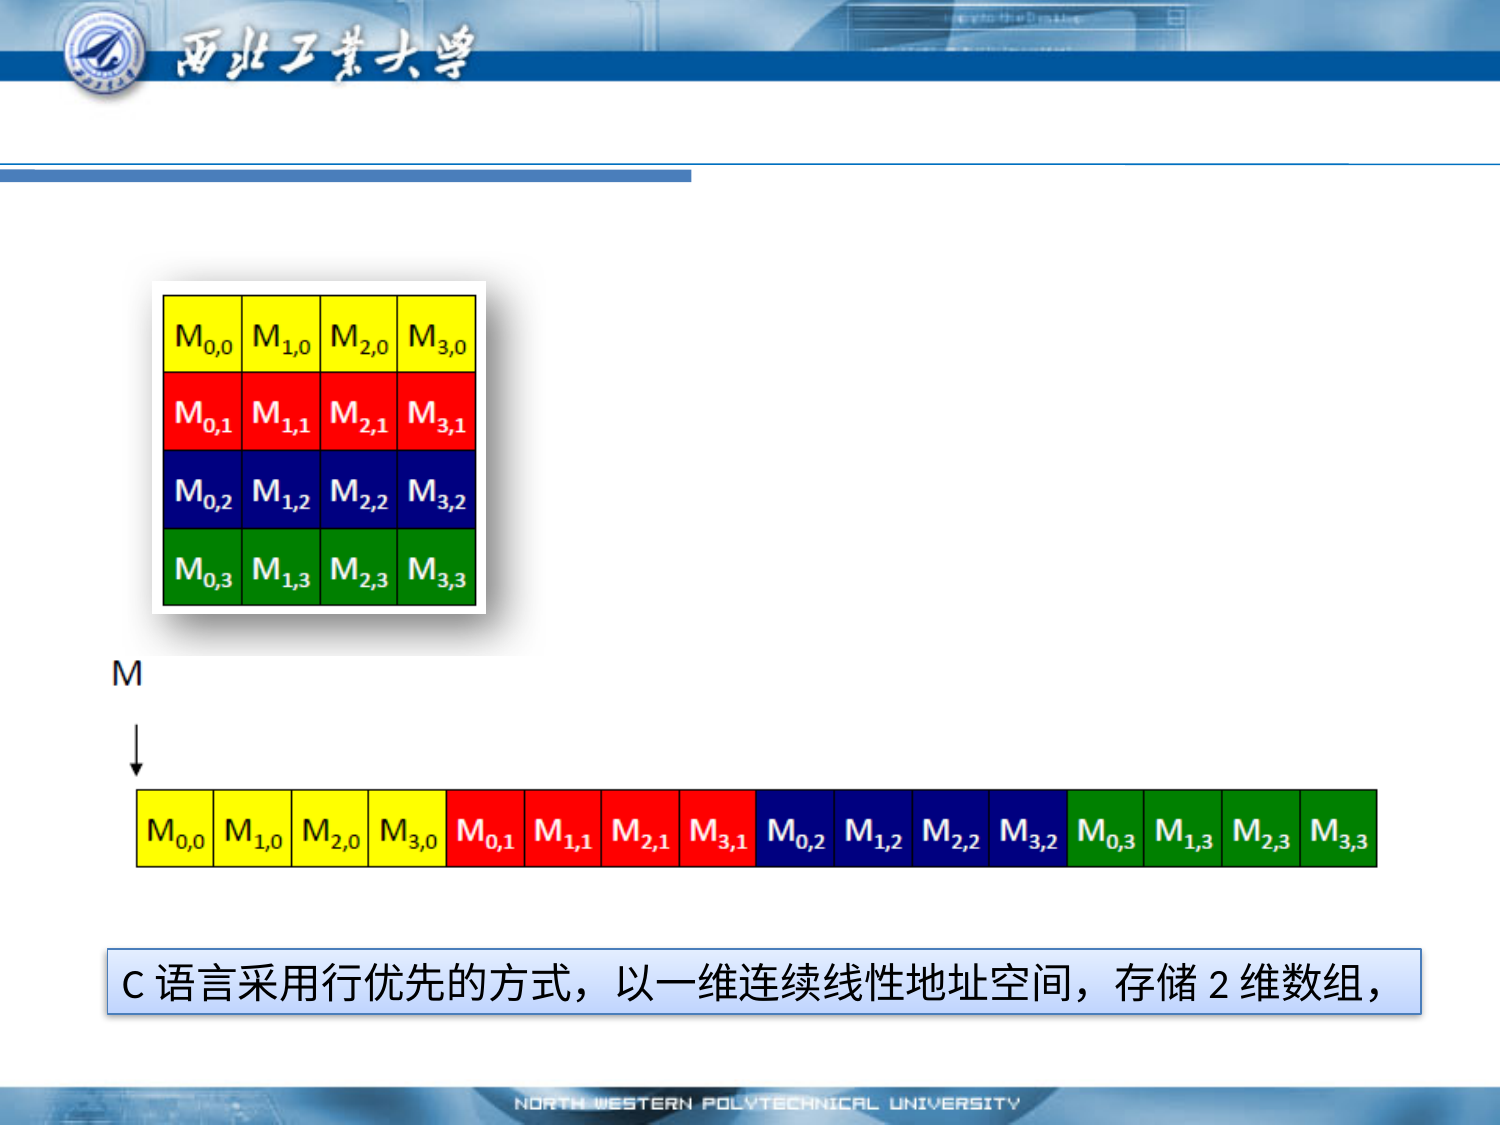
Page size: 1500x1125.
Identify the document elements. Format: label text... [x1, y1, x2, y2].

text_box C语言采用行优先的方式，以一维连续线性地址空间，存储2维数组， [107, 948, 1422, 1015]
picture [0, 0, 1500, 163]
picture [0, 165, 1500, 1125]
